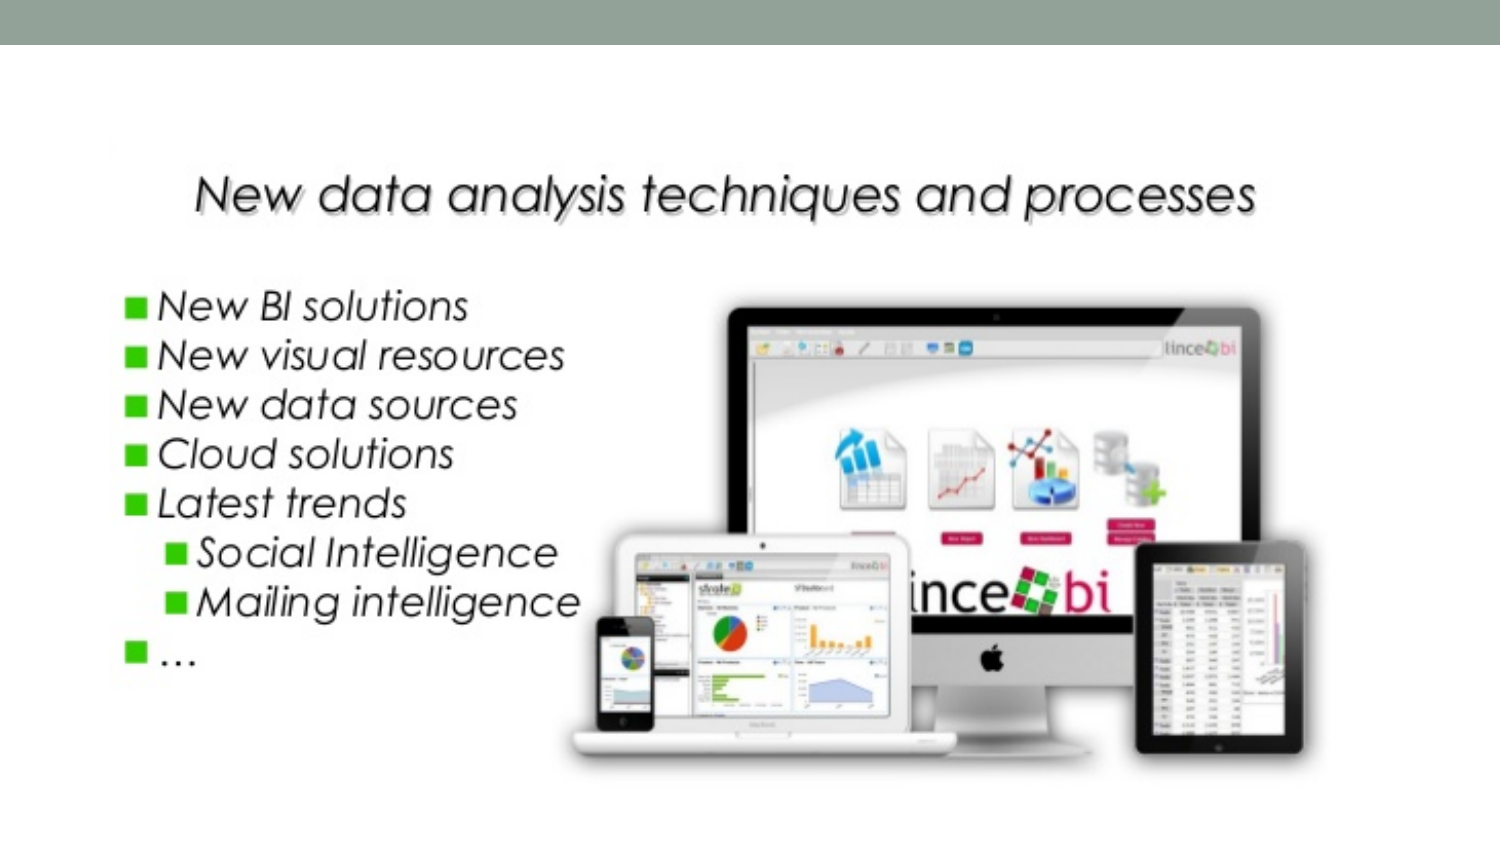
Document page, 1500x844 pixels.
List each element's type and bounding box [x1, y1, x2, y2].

picture [109, 135, 1339, 816]
